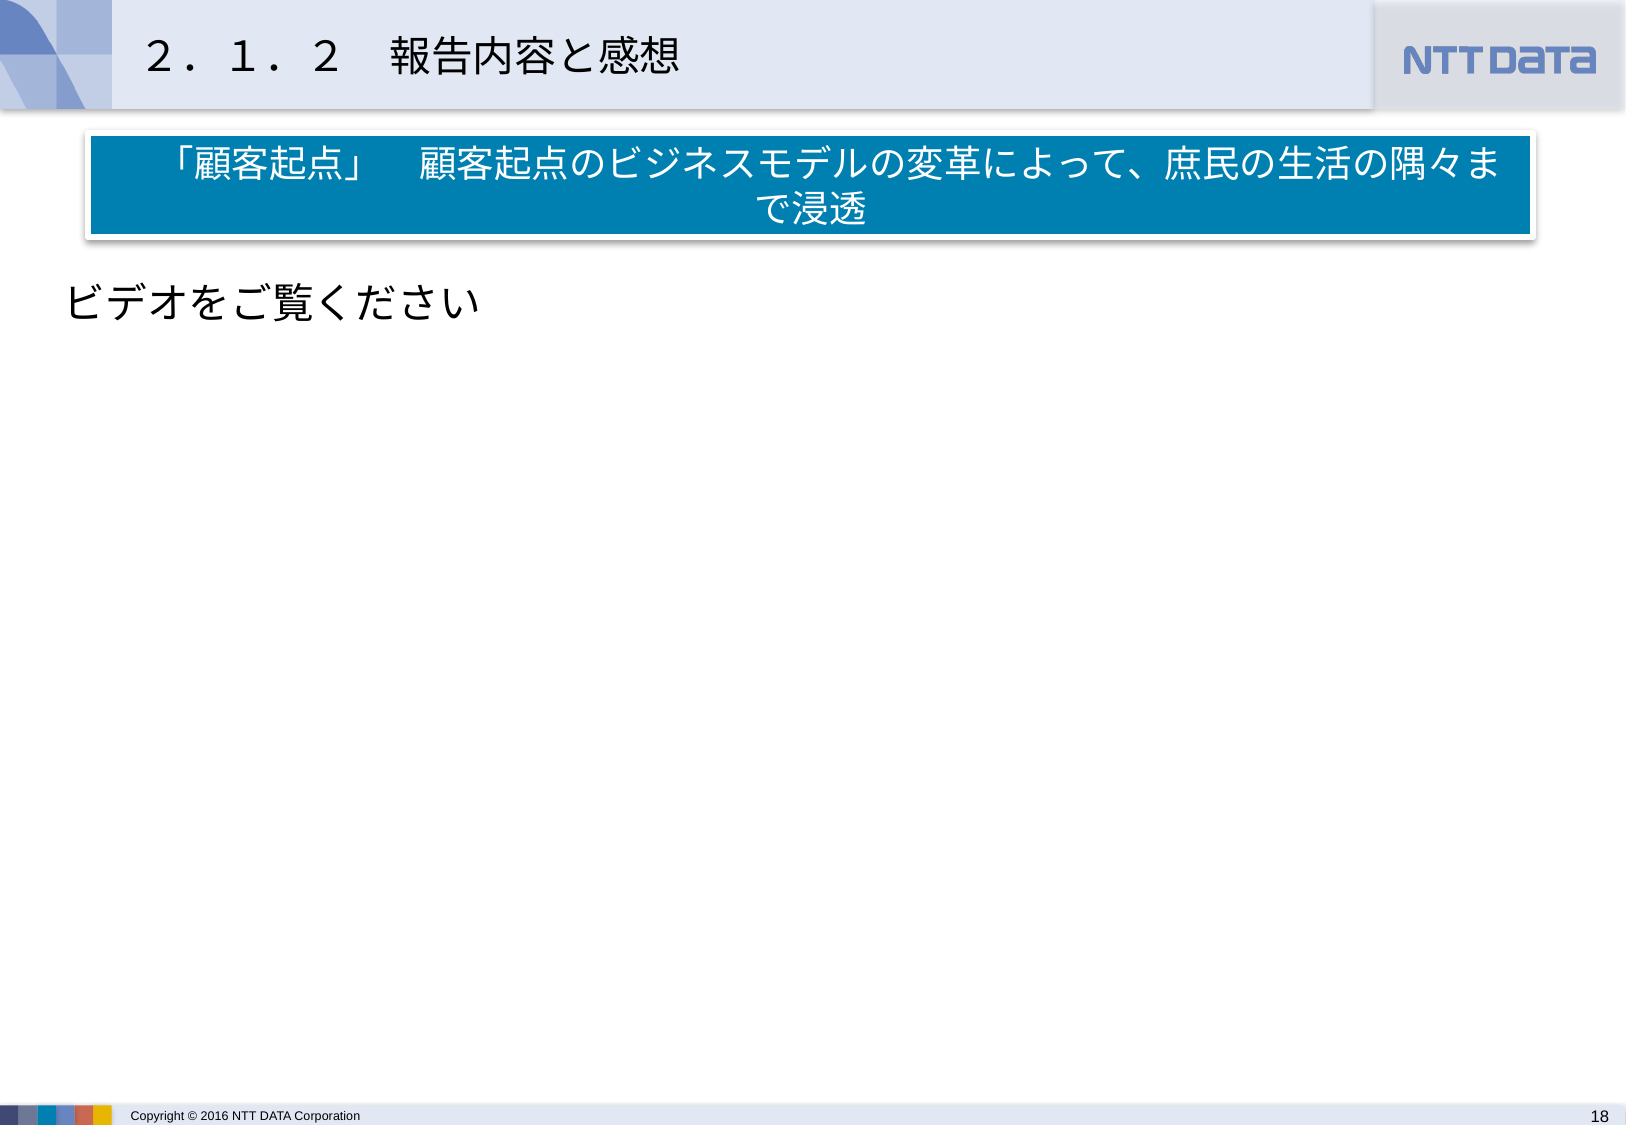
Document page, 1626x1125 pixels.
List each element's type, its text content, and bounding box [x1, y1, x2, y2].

list ビデオをご覧ください [48, 211, 1581, 1068]
title ２．１．２ 報告内容と感想 [111, 0, 1363, 109]
picture [0, 0, 111, 109]
text_box 「顧客起点」 顧客起点のビジネスモデルの変革によって、庶民の生活の隅々まで浸透 [85, 130, 1536, 240]
picture [1404, 46, 1596, 74]
